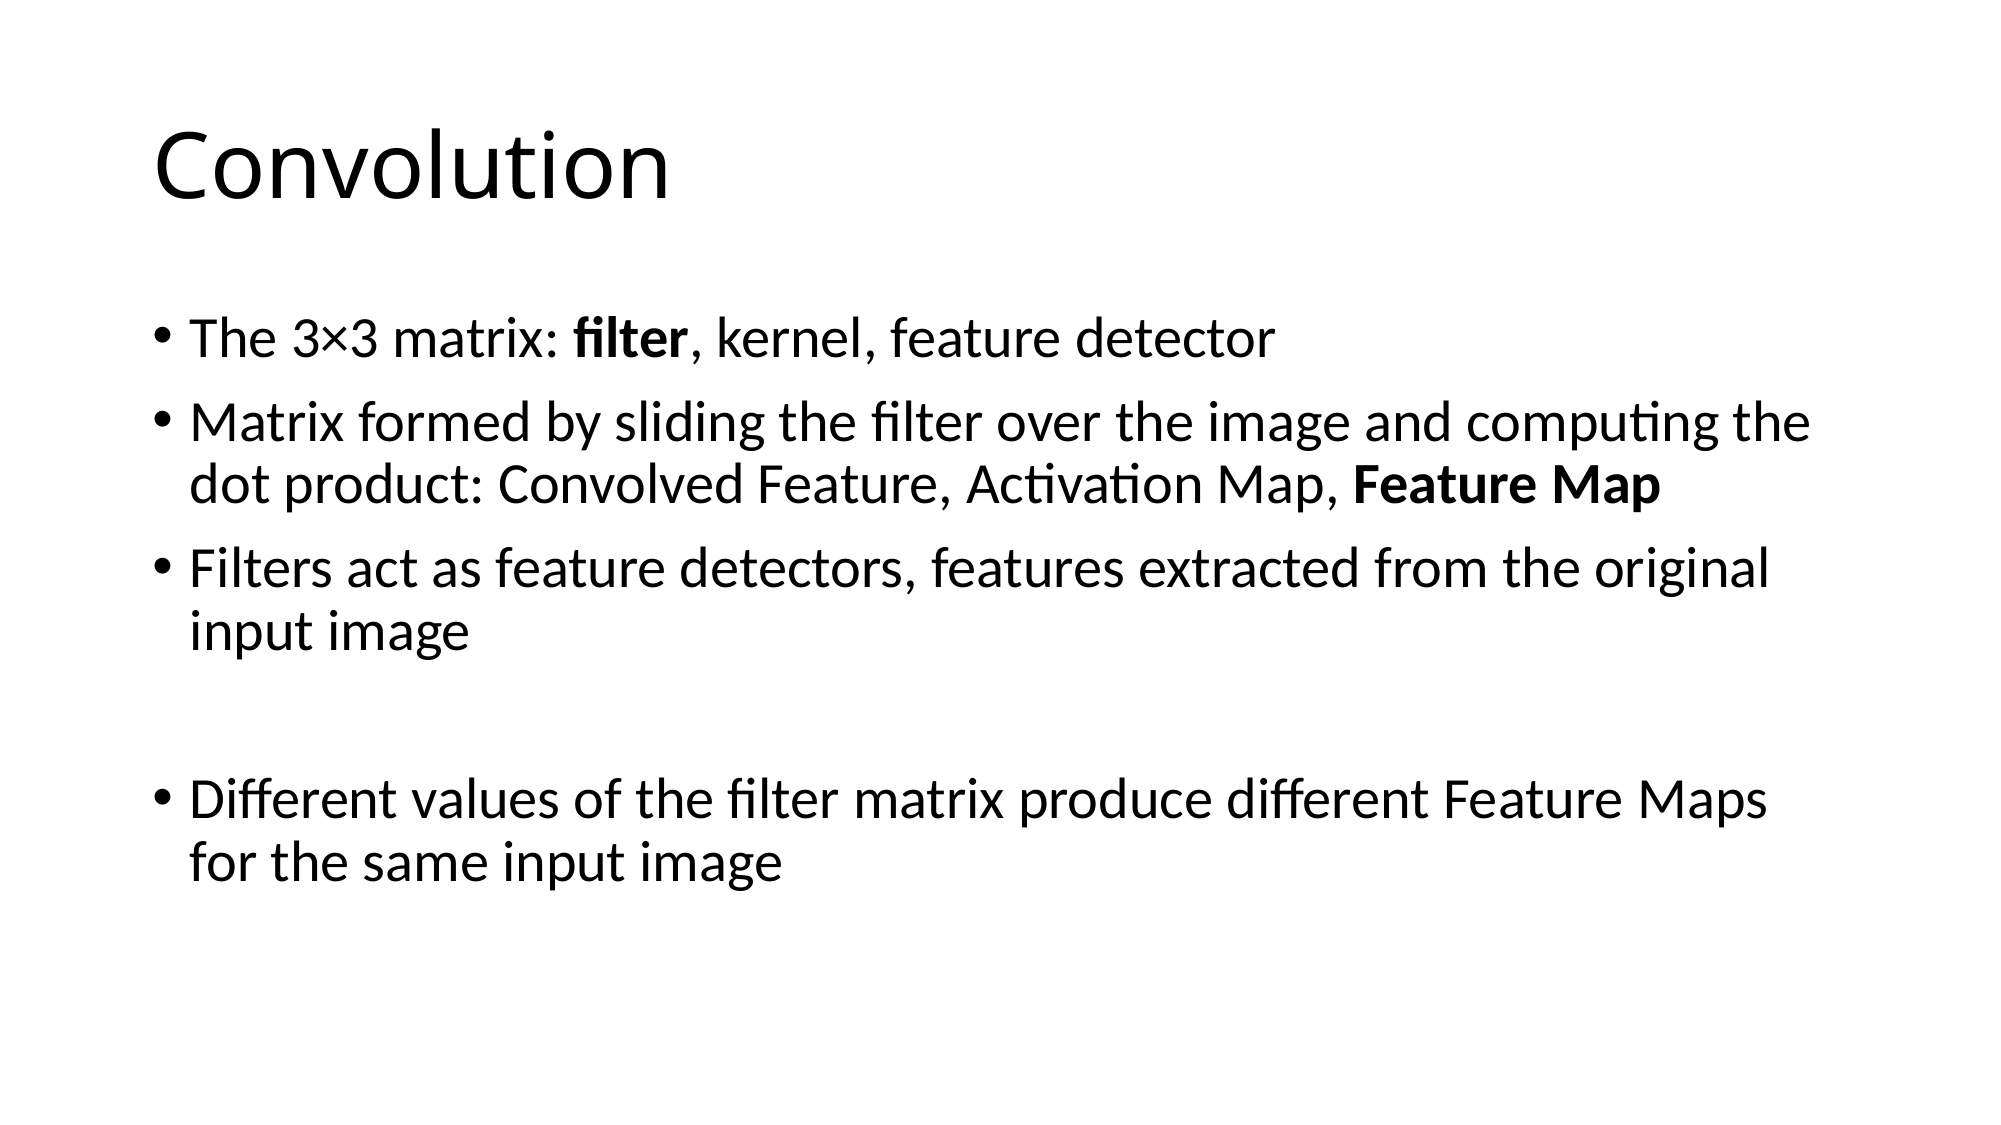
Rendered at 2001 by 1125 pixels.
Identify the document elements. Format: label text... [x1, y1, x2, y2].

title Convolution [137, 59, 1863, 278]
list The 3×3 matrix: filter, kernel, feature detector Matrix formed by sliding the filter over the image and computing the dot product: Convolved Feature, Activation Map, Feature Map Filters act as feature detectors, features extracted from the original input image Different values of the filter matrix produce different Feature Maps for the same input image [137, 299, 1863, 1014]
